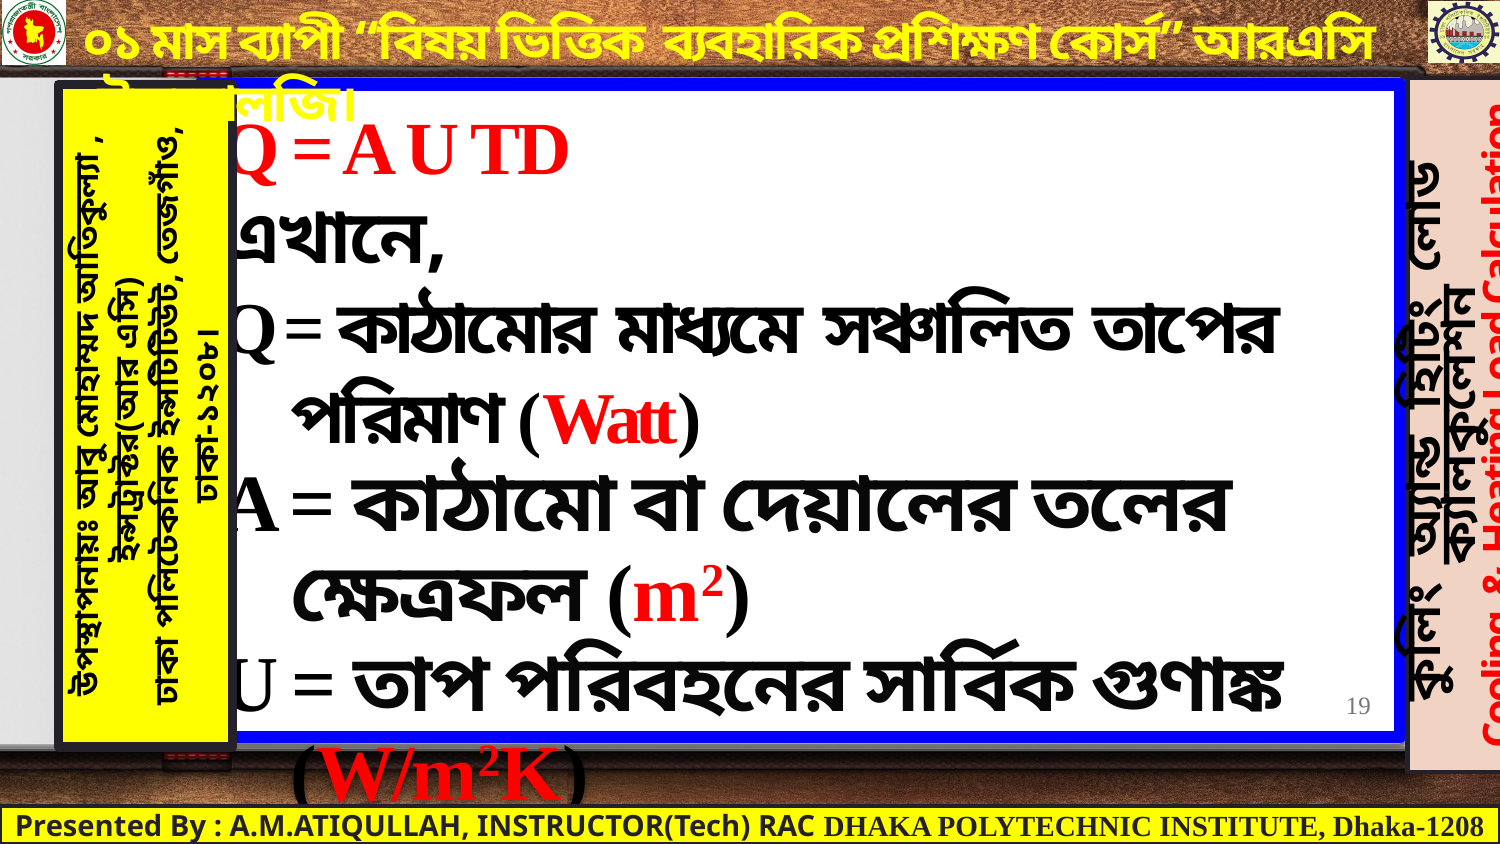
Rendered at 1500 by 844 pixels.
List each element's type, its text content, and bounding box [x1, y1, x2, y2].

picture [0, 0, 1500, 804]
picture [1428, 0, 1500, 76]
slide_number 19 [1295, 672, 1386, 737]
text_box কুলিং অ্যান্ড ‍হিটিং লোড ক্যালকুলেশন Cooling & Heating Load Calculation [1405, 76, 1500, 774]
text_box উপস্থাপনায়ঃ আবু মোহাম্মদ আতিকুল্যা , ইন্সট্রাক্টর(আর এসি) ঢাকা পলিটেকনিক ইন্সটিটিউট, তেজগাঁও, ঢাকা-১২০৮। [58, 84, 233, 747]
text_box ০১ মাস ব্যাপী “বিষয় ভিত্তিক ব্যবহারিক প্রশিক্ষণ কোর্স” আরএসি টেকনোলজি। [68, 0, 1464, 140]
text_box Presented By : A.M.ATIQULLAH, INSTRUCTOR(Tech) RAC DHAKA POLYTECHNIC INSTITUTE, Dhaka-1208 [0, 804, 1500, 844]
